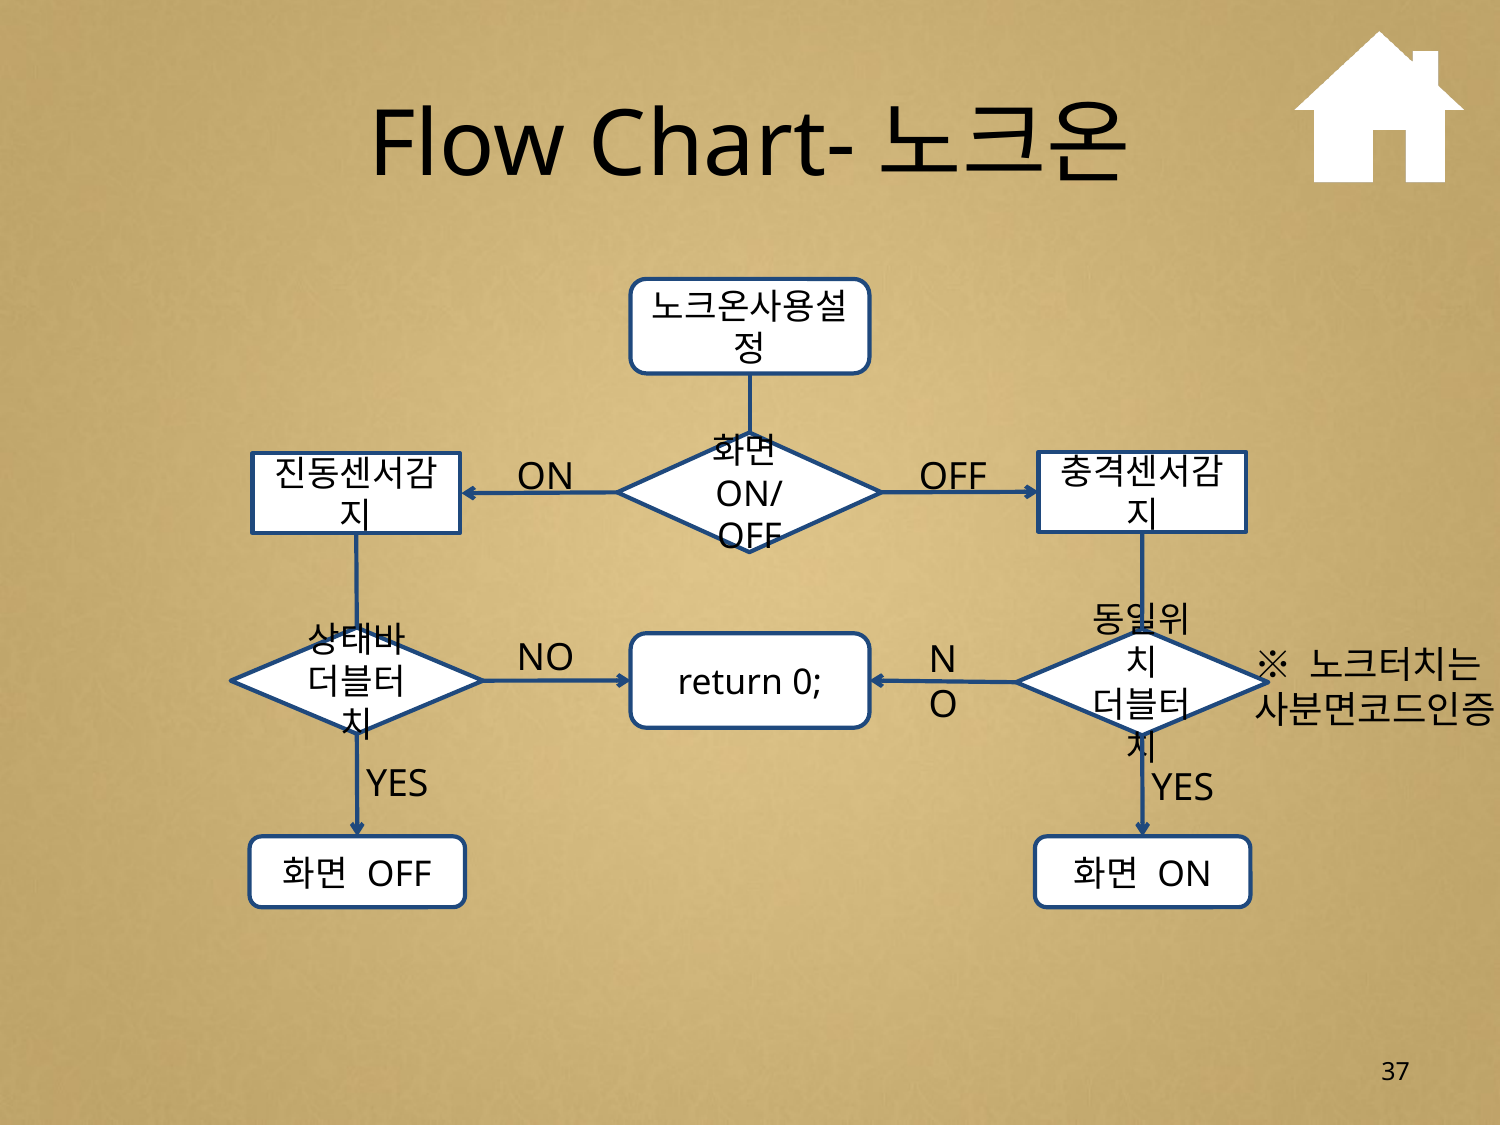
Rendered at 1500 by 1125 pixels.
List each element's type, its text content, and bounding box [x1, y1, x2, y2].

text_box 노크온사용설정 [628, 276, 872, 376]
text_box 상태바 더블터치 [228, 627, 483, 736]
slide_number 37 [1074, 1042, 1425, 1103]
text_box 동일위치 더블터치 [1017, 628, 1239, 737]
picture [359, 494, 1140, 680]
text_box YES [1147, 755, 1229, 816]
text_box NO [501, 625, 590, 679]
text_box 화면 OFF [247, 834, 468, 910]
text_box 화면 ON [1032, 834, 1253, 910]
text_box ※ 노크터치는 사분면코드인증 [1239, 633, 1500, 739]
picture [0, 0, 1500, 1125]
text_box NO [913, 627, 992, 678]
text_box NO [913, 691, 992, 732]
text_box return 0; [628, 631, 872, 730]
text_box 화면ON/OFF [617, 432, 882, 555]
text_box 충격센서감지 [1036, 450, 1248, 534]
text_box YES [363, 751, 444, 812]
text_box 진동센서감지 [250, 451, 462, 535]
text_box ON [501, 444, 590, 490]
text_box OFF [903, 444, 1002, 490]
title Flow Chart-노크온 [75, 45, 1425, 233]
text_box OFF [903, 501, 1002, 505]
